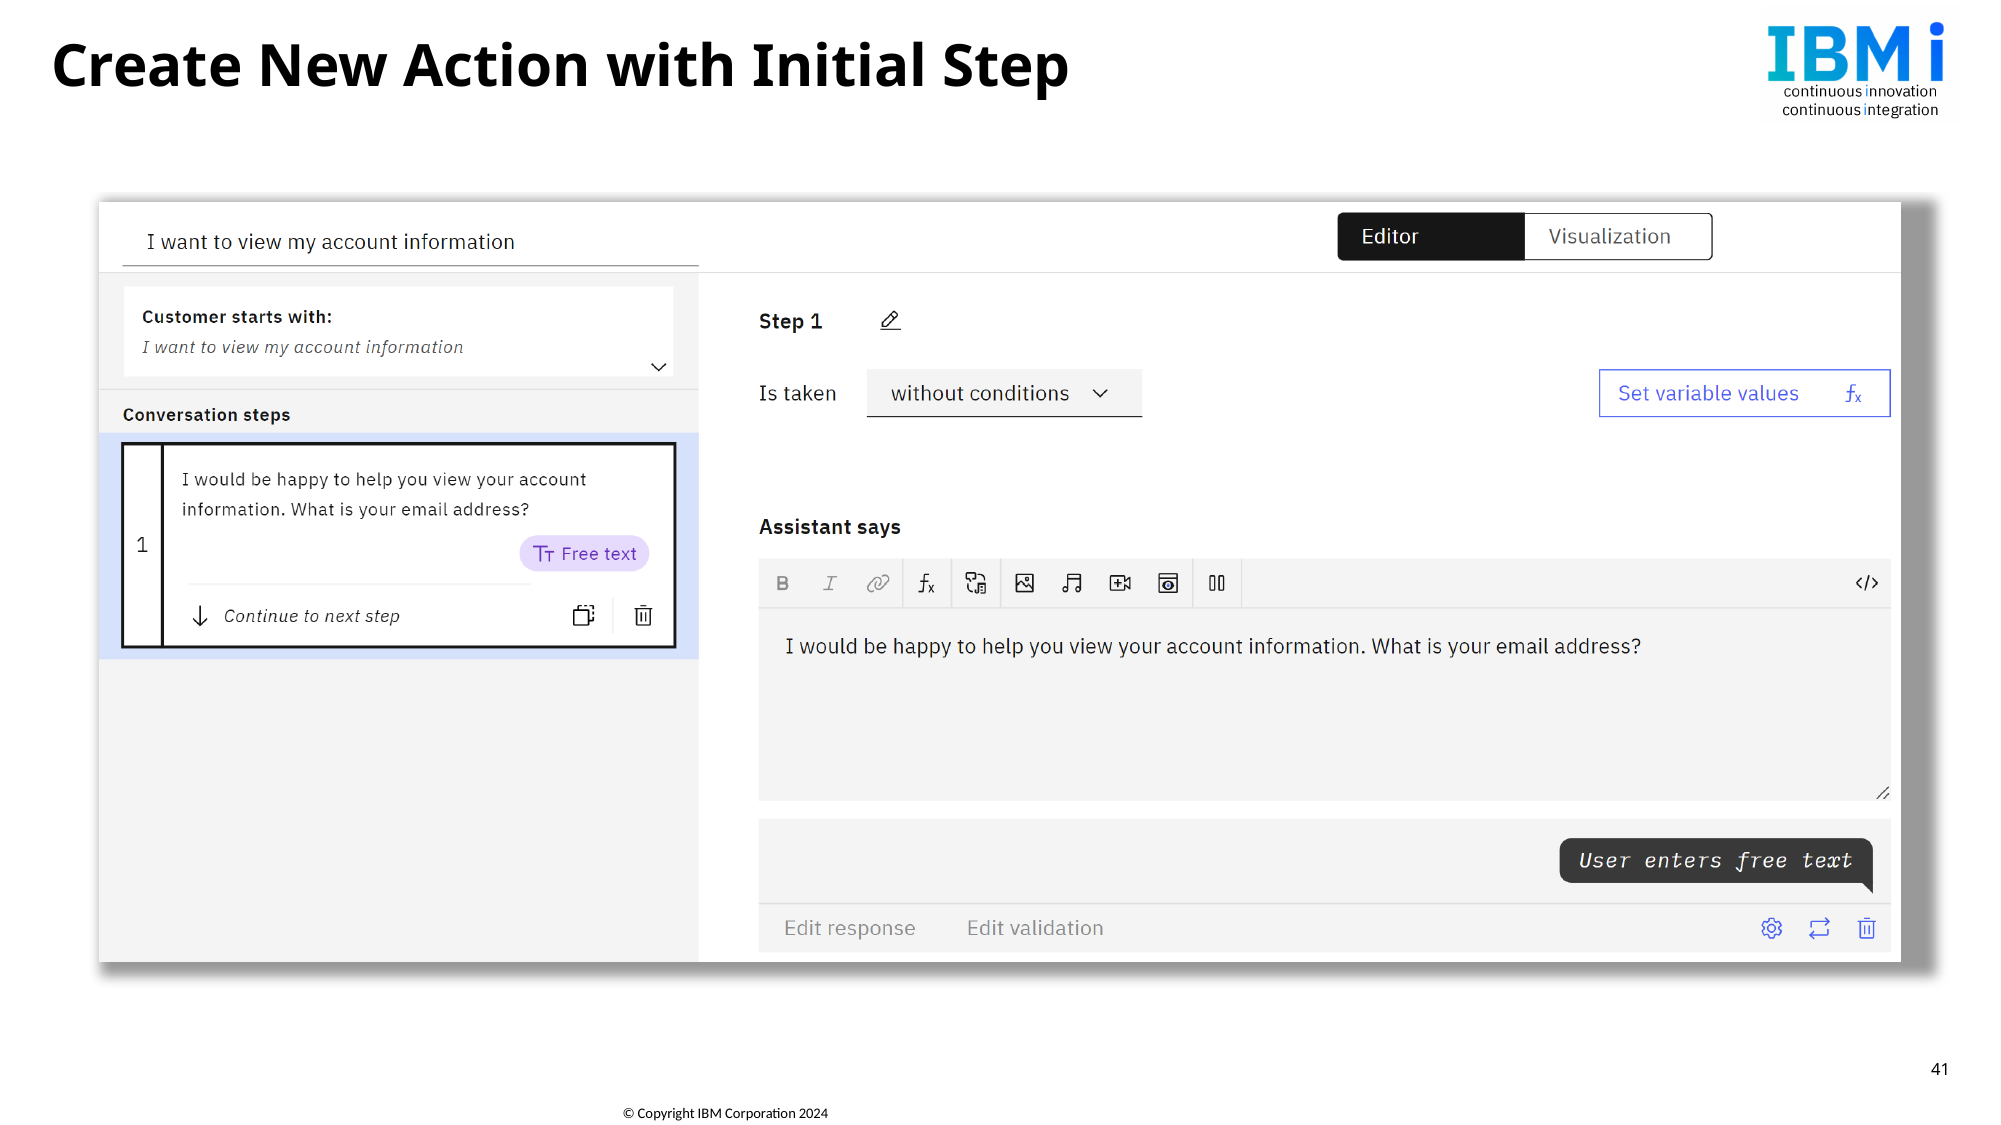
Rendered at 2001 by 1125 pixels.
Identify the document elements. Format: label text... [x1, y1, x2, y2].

slide_number 41 [1500, 1055, 1950, 1086]
title Create New Action with Initial Step [51, 36, 1721, 101]
picture [1761, 5, 1961, 124]
picture [99, 202, 1901, 963]
